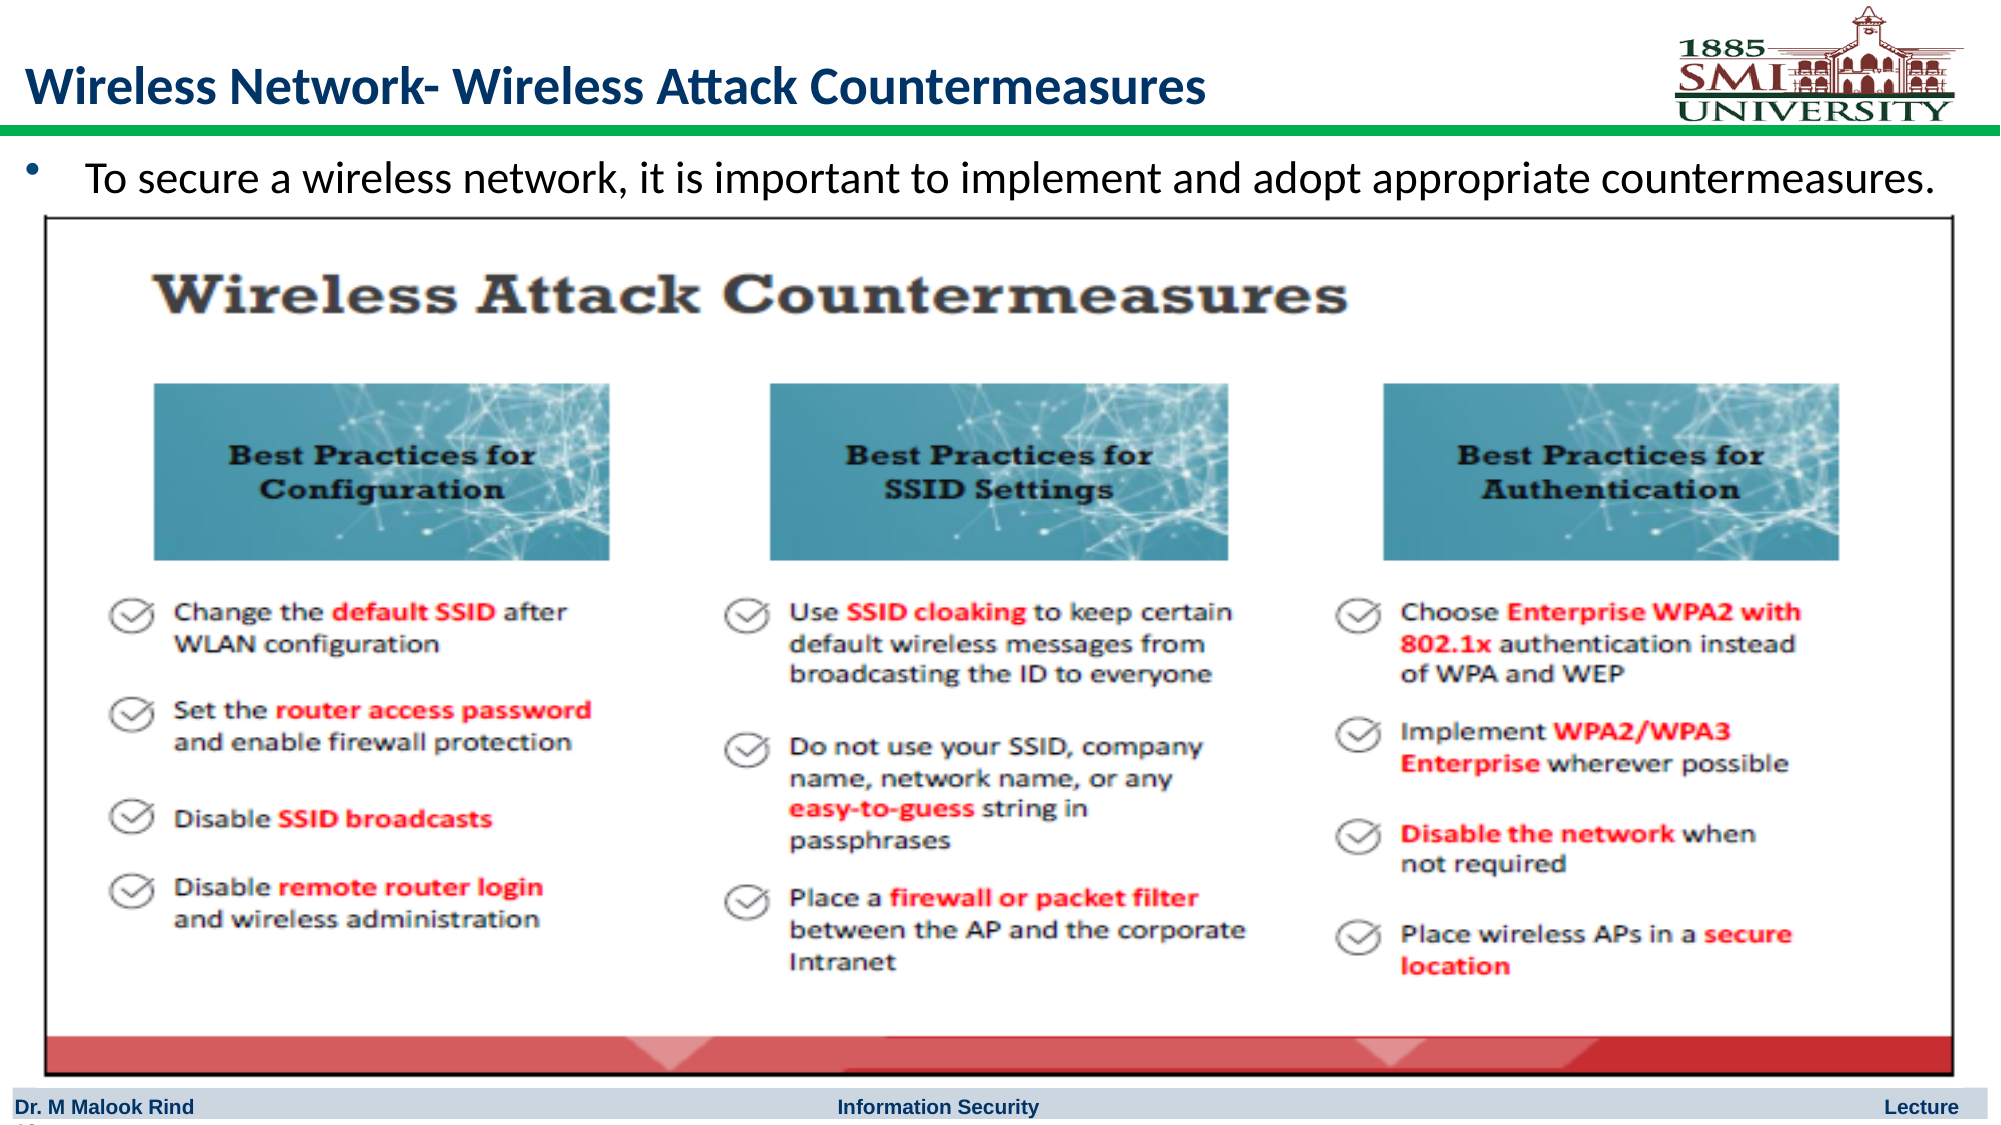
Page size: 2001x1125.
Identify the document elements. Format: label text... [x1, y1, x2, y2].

text_box [1970, 1087, 1988, 1091]
text_box [12, 1087, 30, 1091]
text_box Dr. M Malook Rind Information Security Lecture 12 [12, 1091, 1988, 1125]
picture [1674, 6, 1995, 126]
text_box To secure a wireless network, it is important to implement and adopt appropriate countermeasures. [24, 145, 1963, 203]
picture [37, 207, 1963, 1088]
title Wireless Network- Wireless Attack Countermeasures [24, 50, 1328, 116]
text_box [0, 125, 2000, 136]
